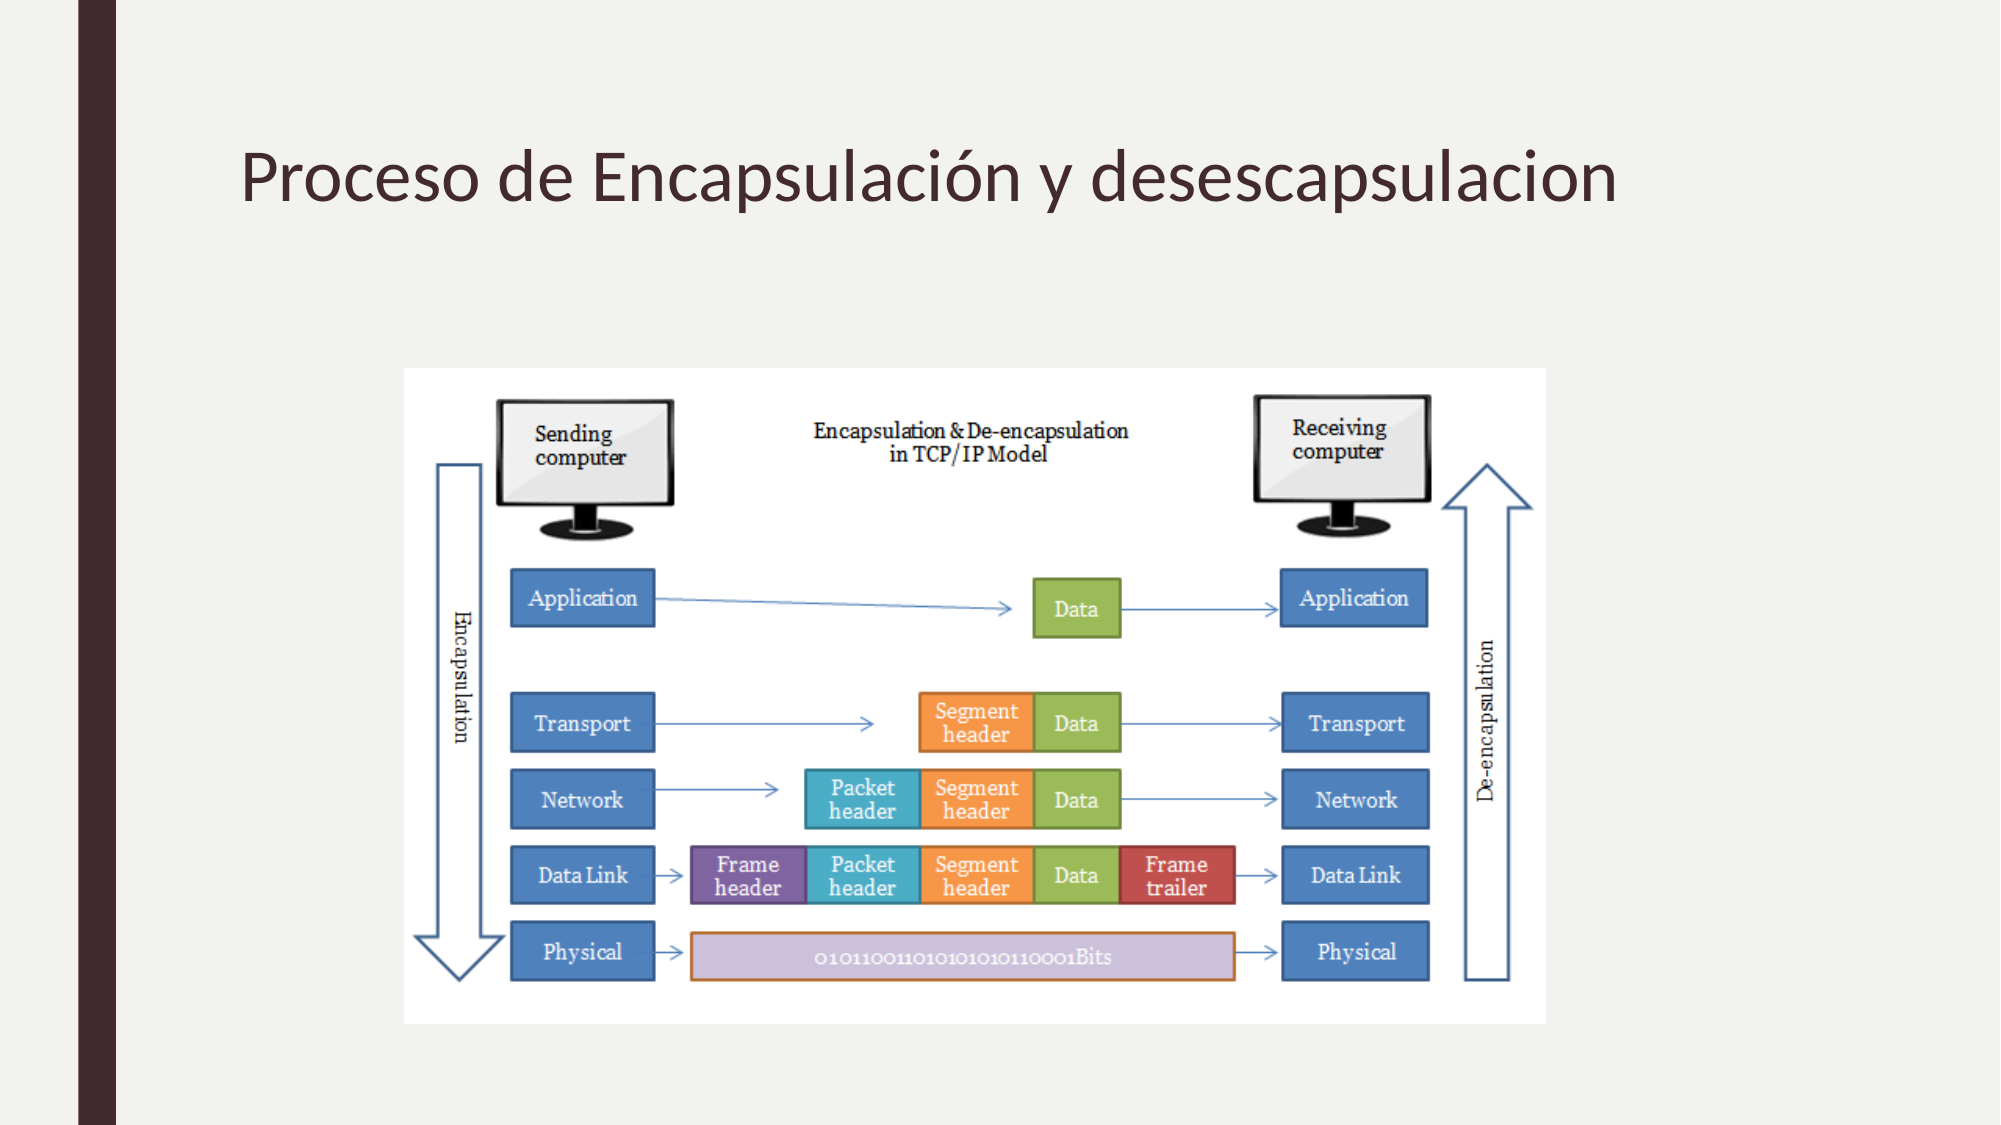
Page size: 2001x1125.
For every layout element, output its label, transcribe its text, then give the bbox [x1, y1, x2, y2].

title Proceso de Encapsulación y desescapsulacion [225, 112, 1800, 357]
picture [404, 368, 1546, 1024]
